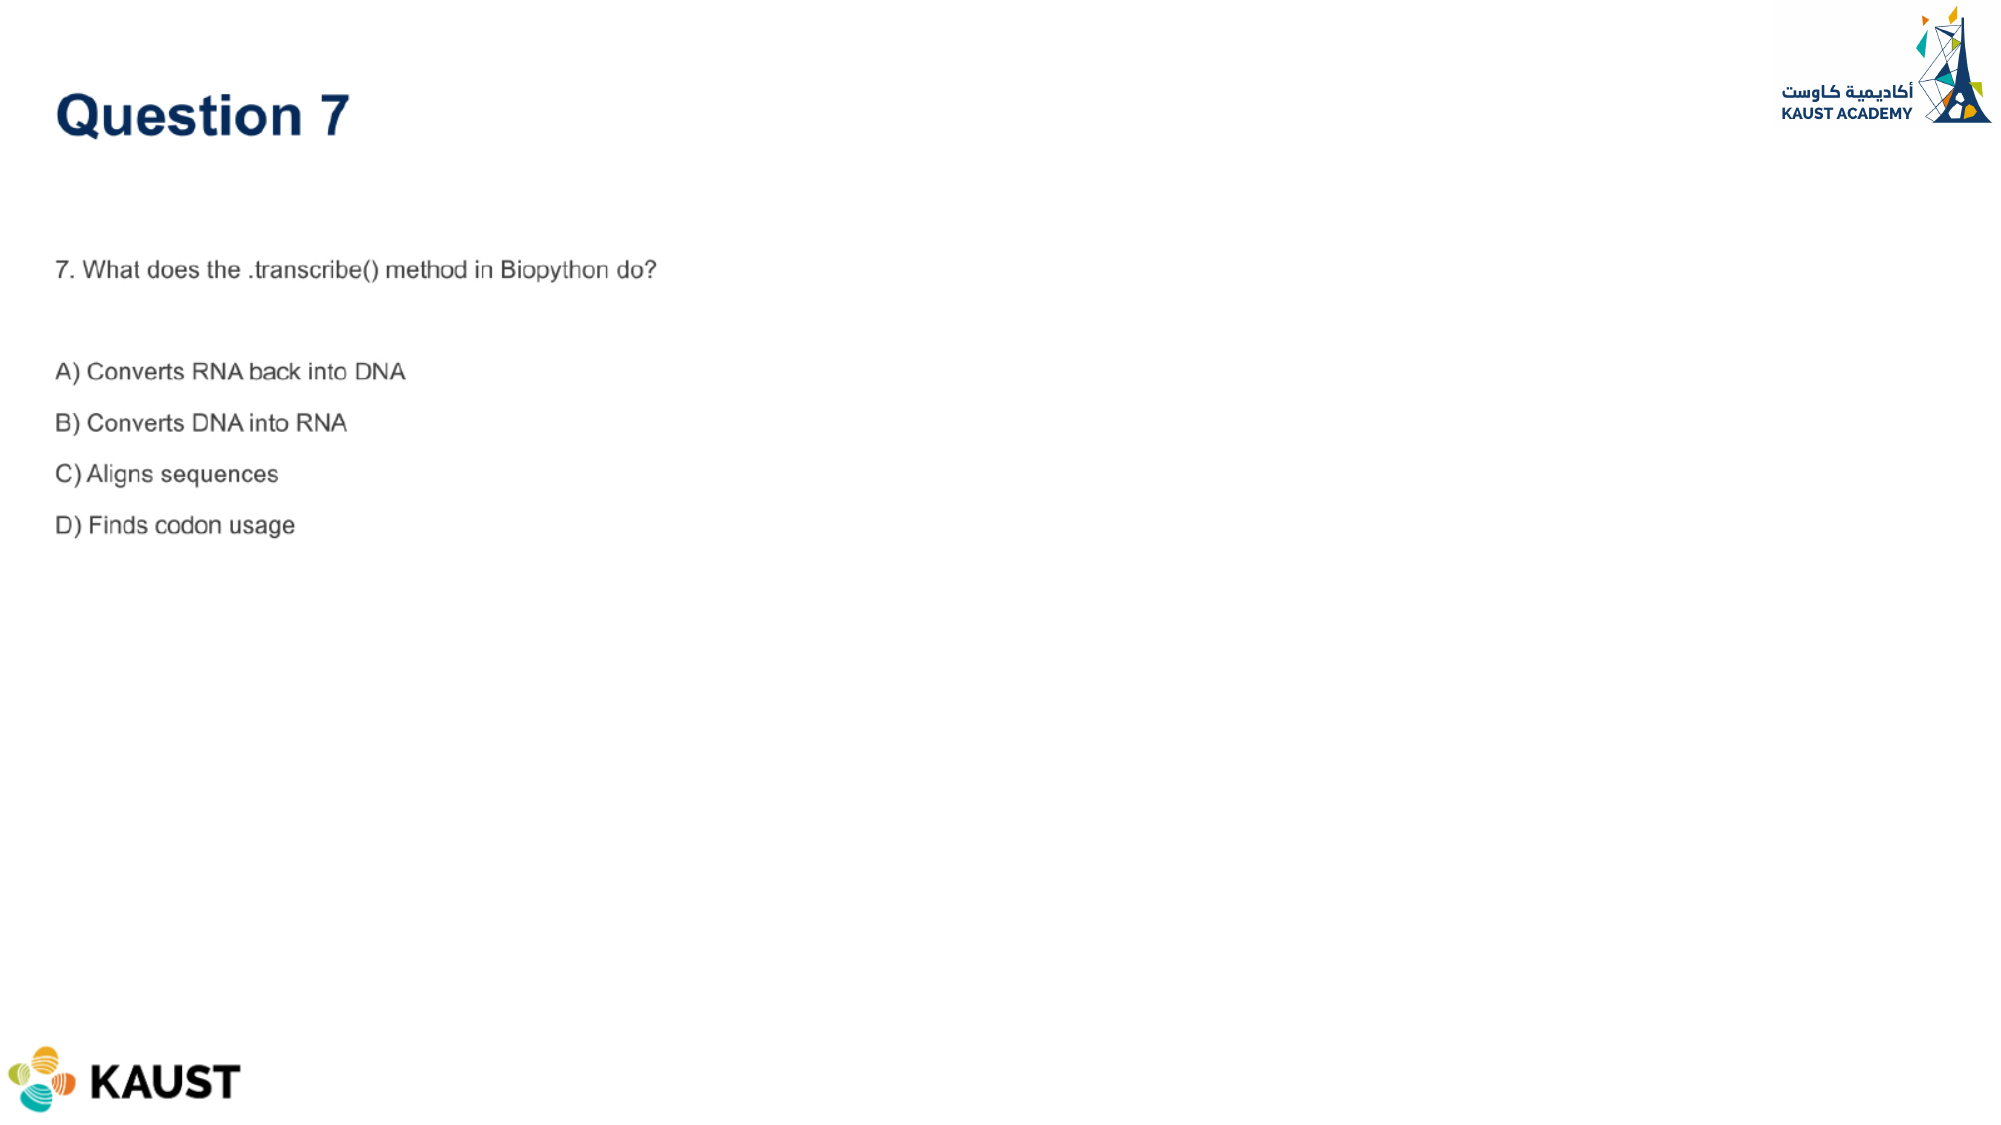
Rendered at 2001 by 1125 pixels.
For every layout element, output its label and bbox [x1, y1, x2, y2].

picture [38, 72, 755, 603]
picture [1774, 0, 2000, 129]
picture [1, 1037, 250, 1123]
